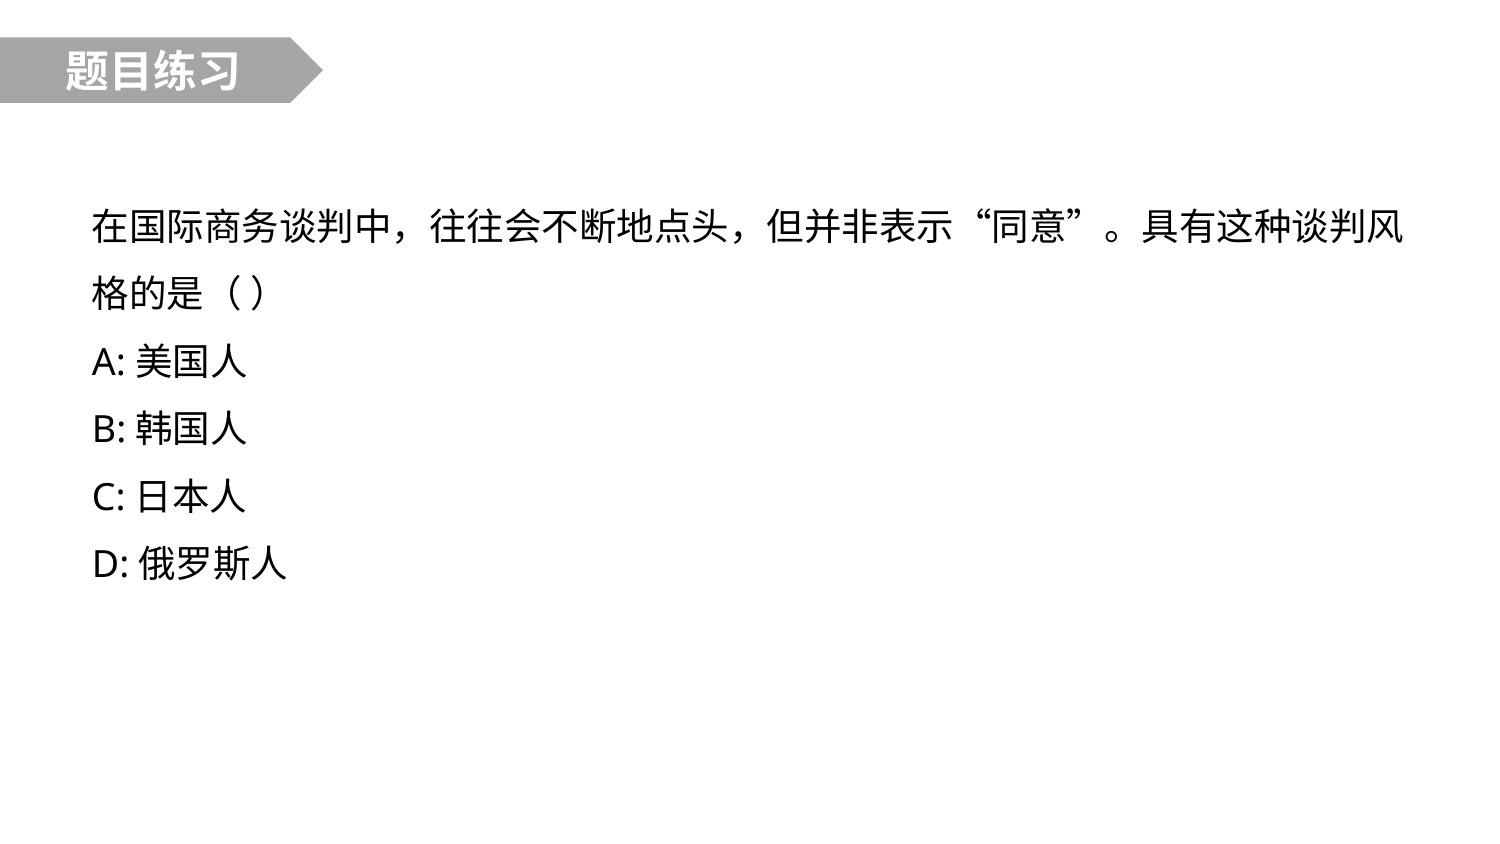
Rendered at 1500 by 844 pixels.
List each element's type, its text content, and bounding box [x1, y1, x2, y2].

text_box 题目练习 [0, 36, 325, 104]
text_box 在国际商务谈判中，往往会不断地点头，但并非表示“同意”。具有这种谈判风格的是（ ） A:美国人 B:韩国人 C:日本人 D:俄罗斯人 [80, 174, 1431, 591]
